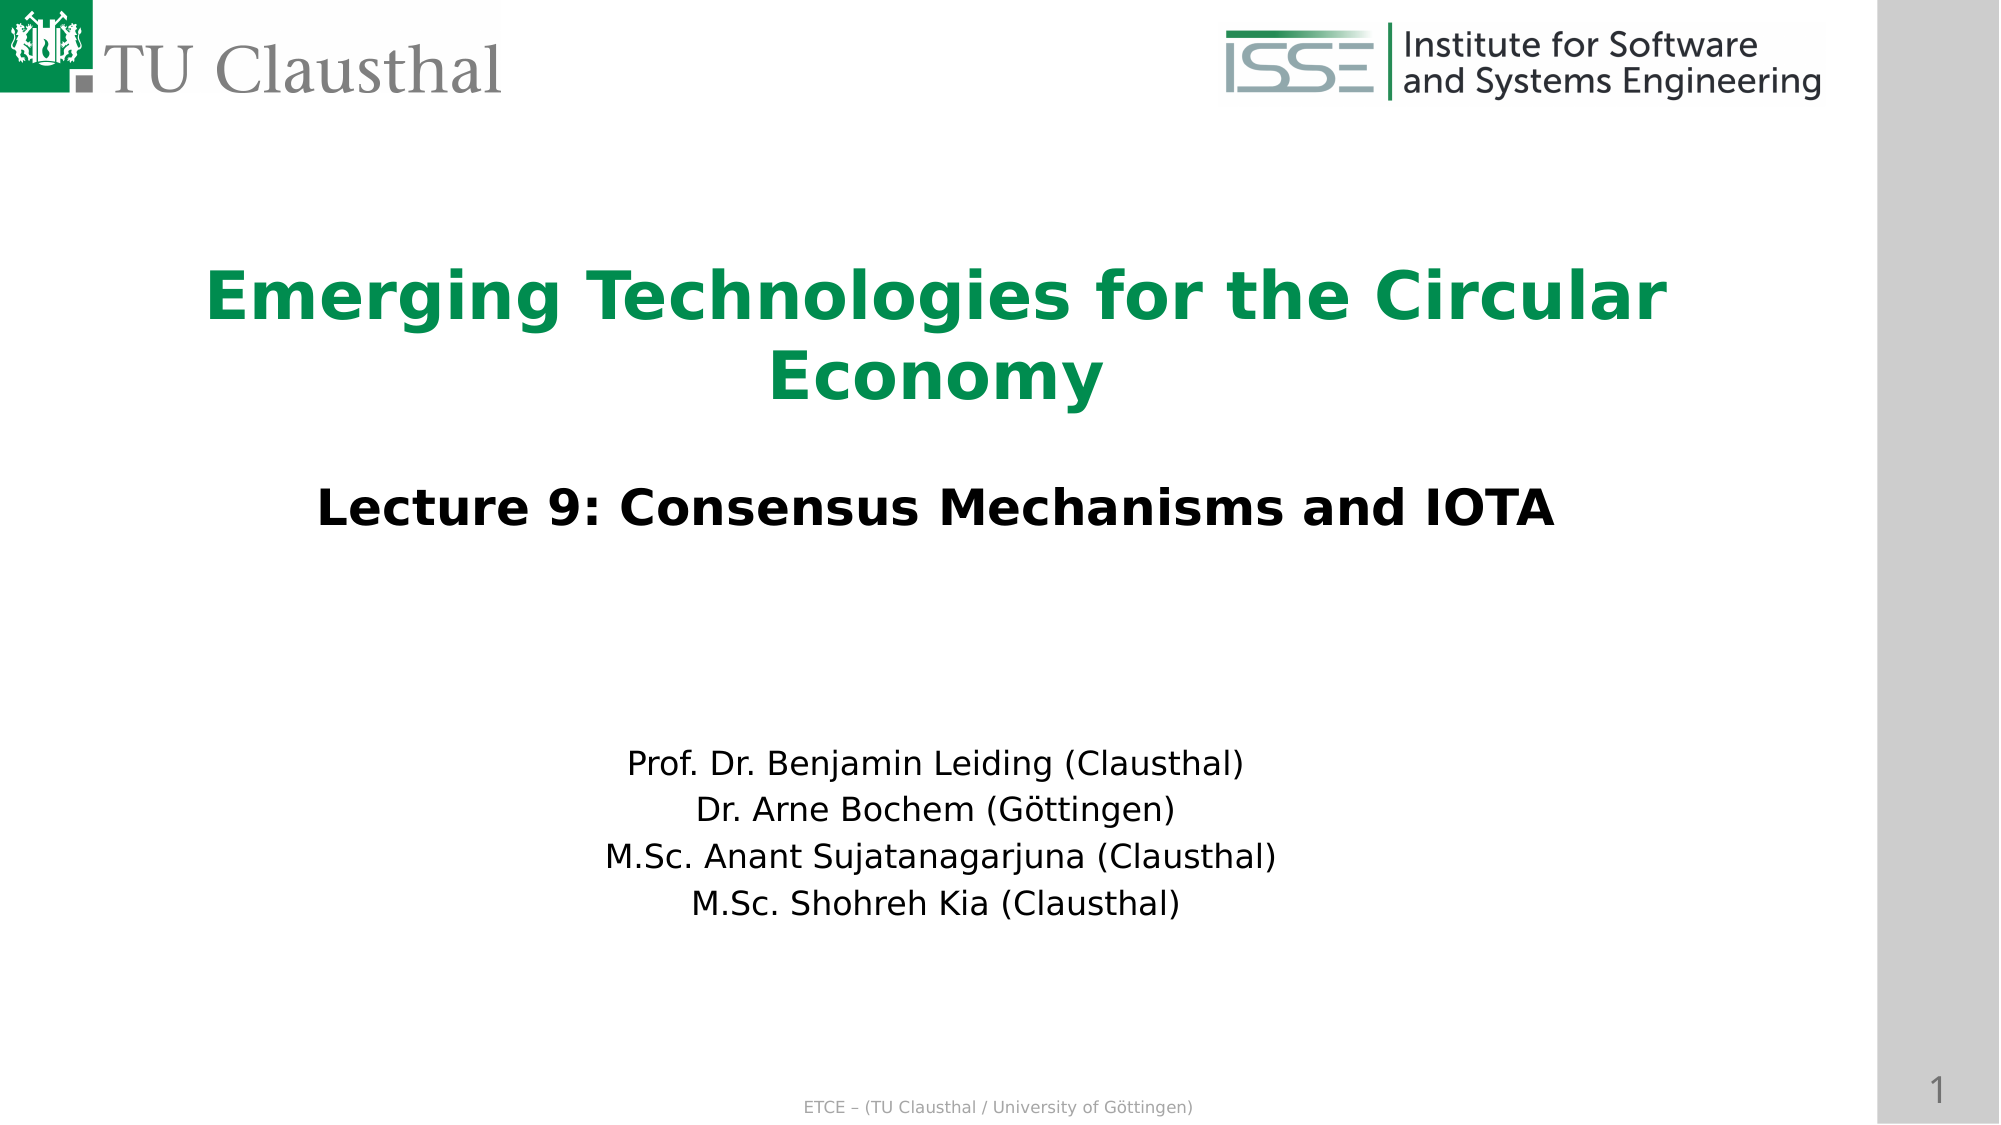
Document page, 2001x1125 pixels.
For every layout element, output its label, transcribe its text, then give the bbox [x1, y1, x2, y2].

text_box Emerging Technologies for the Circular Economy [86, 231, 1787, 421]
text_box Lecture 9: Consensus Mechanisms and IOTA Prof. Dr. Benjamin Leiding (Clausthal) Dr. Arne Bochem (Göttingen) M.Sc. Anant Sujatanagarjuna (Clausthal) M.Sc. Shohreh Kia (Clausthal) [86, 467, 1787, 857]
picture [1218, 22, 1826, 107]
picture [0, 0, 501, 93]
